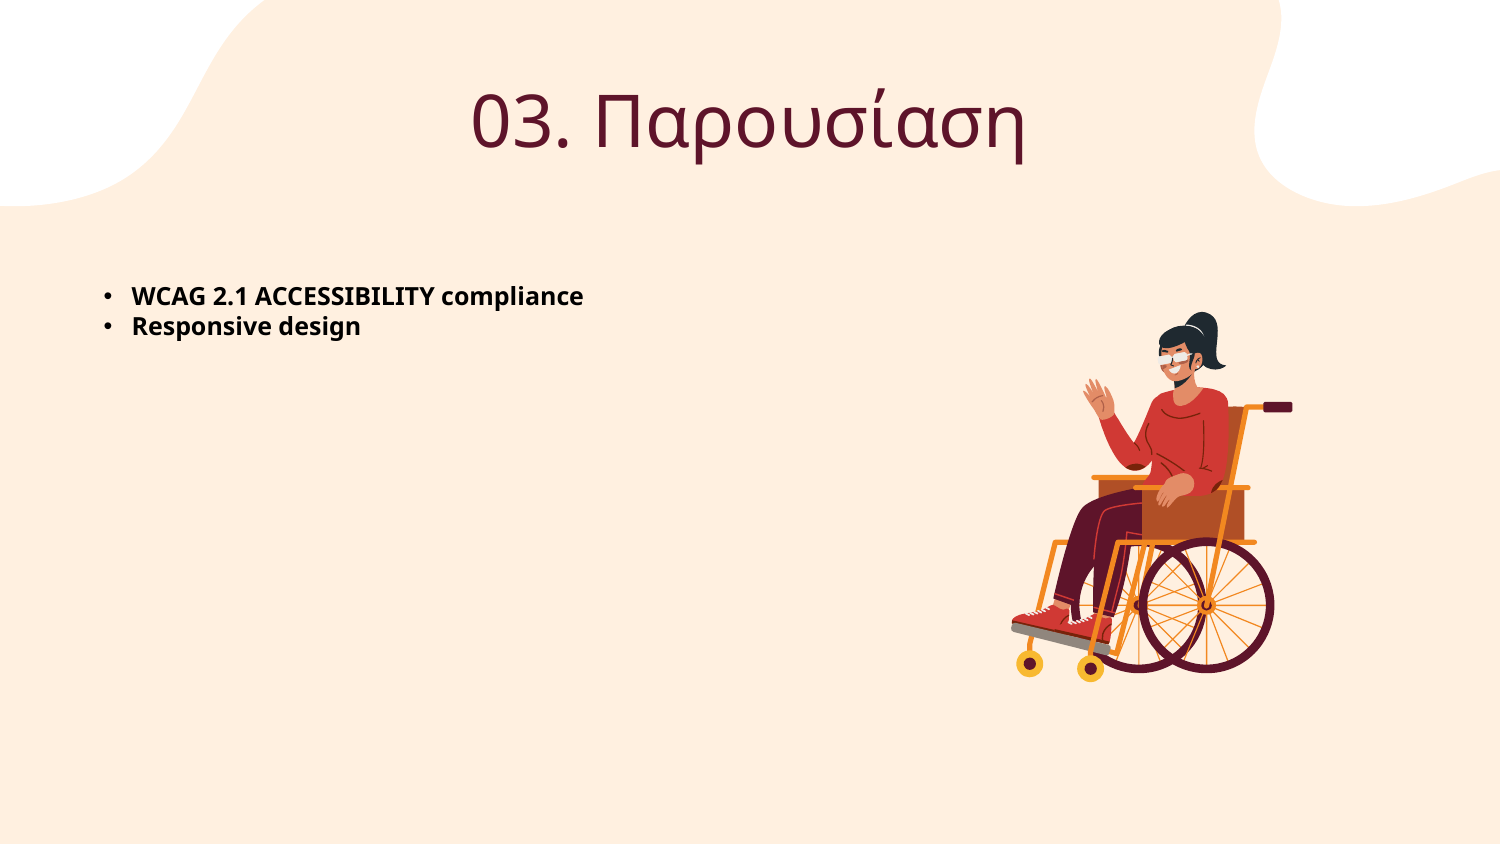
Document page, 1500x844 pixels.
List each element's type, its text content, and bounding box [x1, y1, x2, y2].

title 03. Παρουσίαση [88, 59, 1412, 154]
text_box WCAG 2.1 ACCESSIBILITY compliance Responsive design [88, 265, 1052, 756]
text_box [1010, 311, 1293, 683]
